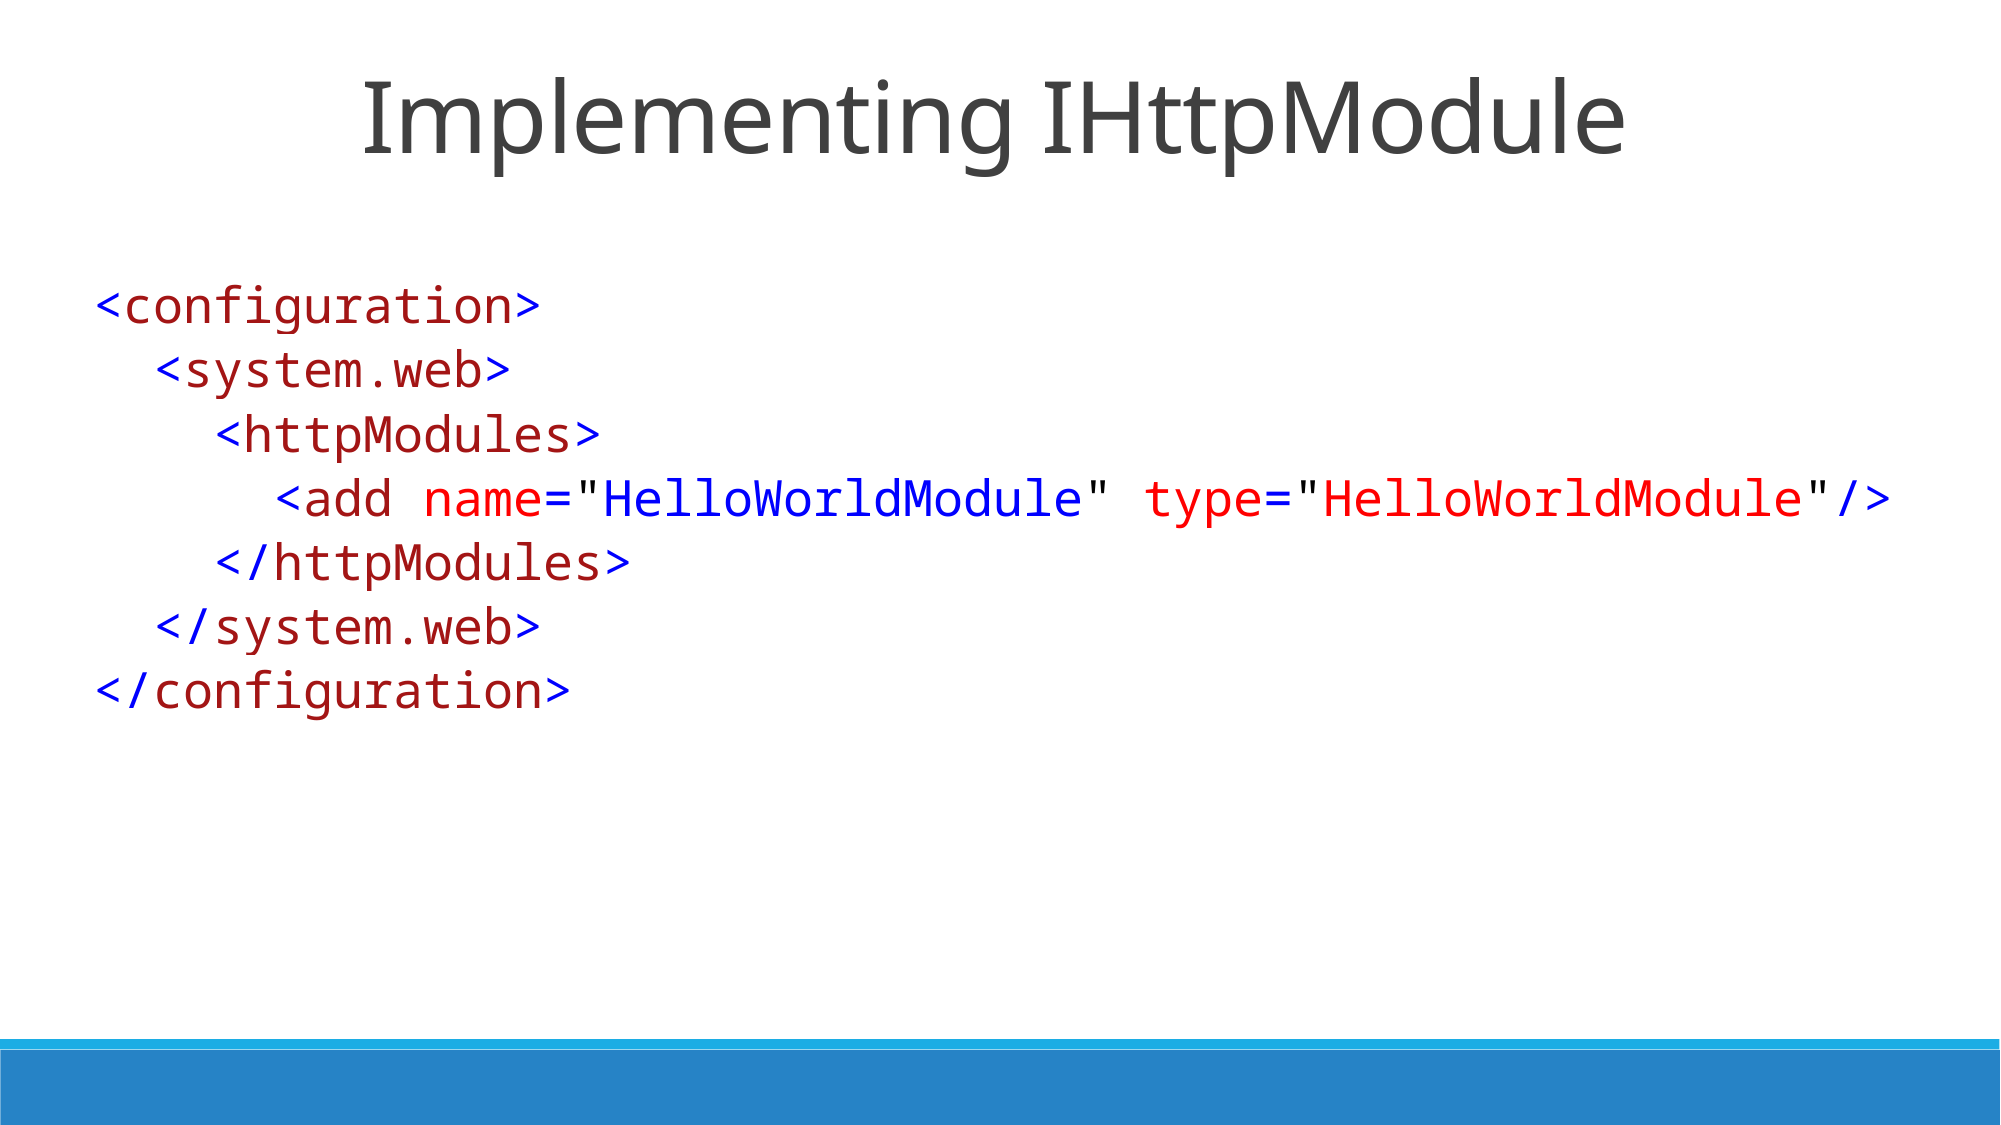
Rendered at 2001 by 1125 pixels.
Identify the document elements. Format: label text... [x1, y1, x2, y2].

list <configuration> <system.web> <httpModules> <add name="HelloWorldModule" type="HelloWorldModule"/> </httpModules> </system.web> </configuration> [82, 262, 1968, 1023]
text_box Implementing IHttpModule [82, 64, 1909, 219]
